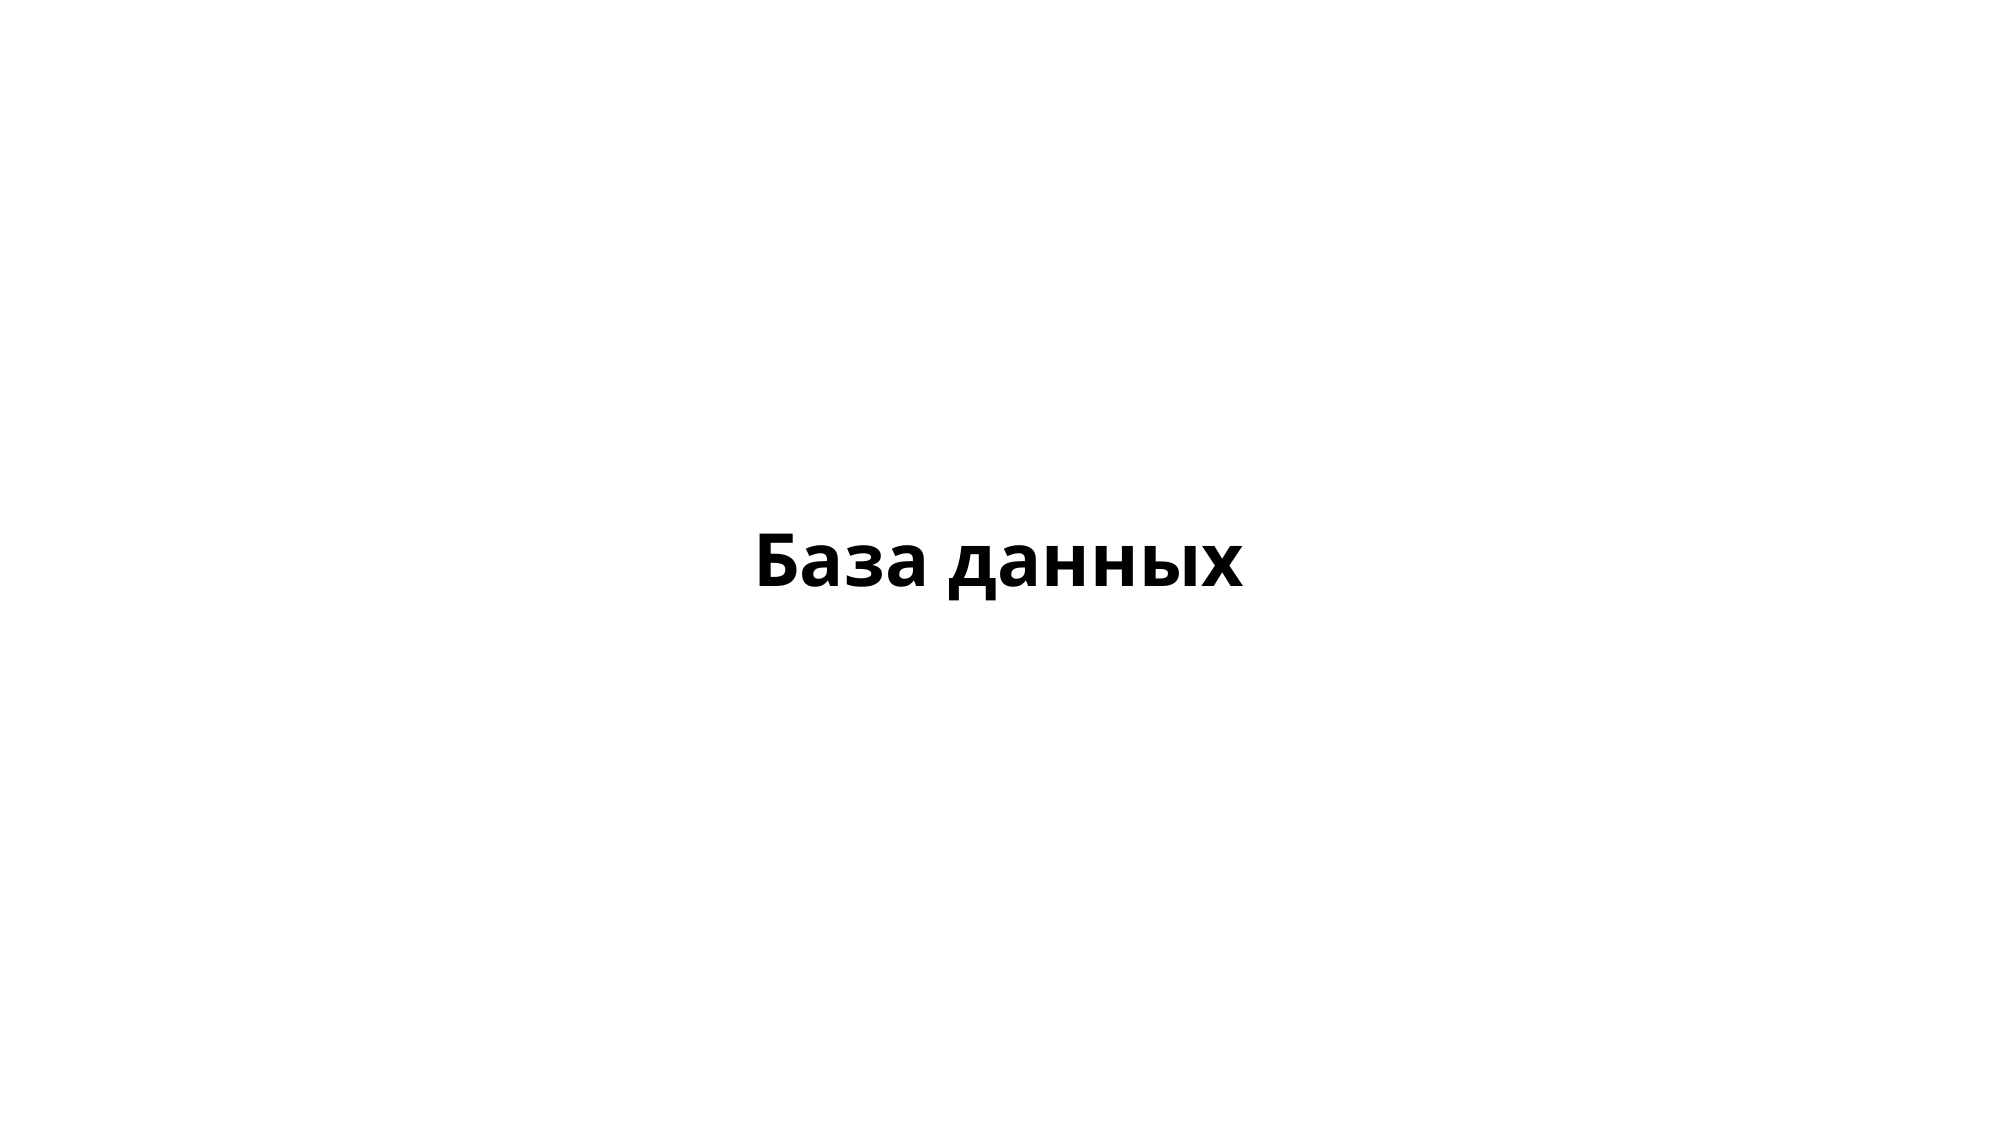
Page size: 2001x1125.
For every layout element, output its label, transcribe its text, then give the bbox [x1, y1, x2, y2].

text_box База данных [738, 474, 1262, 650]
